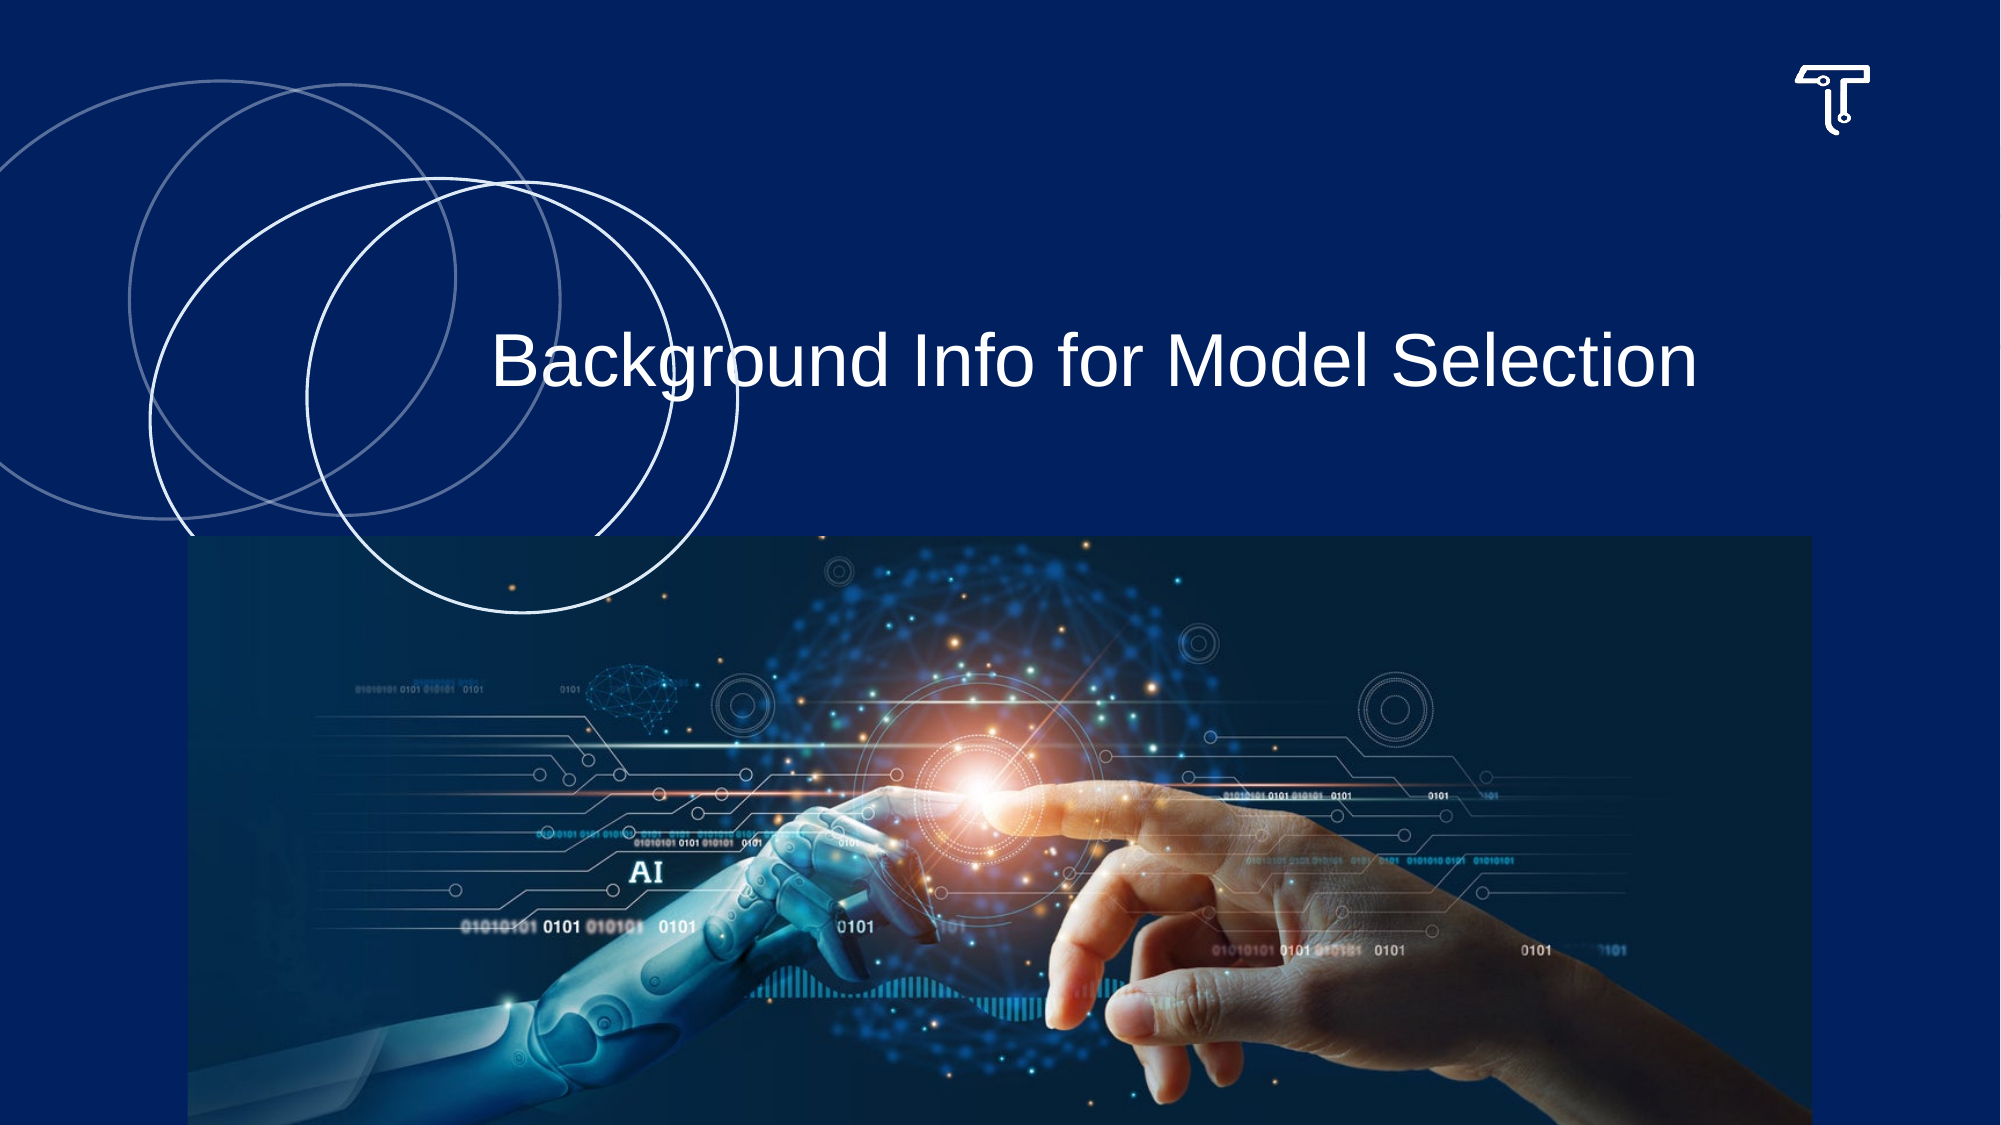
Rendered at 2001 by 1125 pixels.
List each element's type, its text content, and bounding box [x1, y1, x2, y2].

picture [187, 536, 1813, 1125]
subtitle Background Info for Model Selection [718, 304, 1889, 411]
picture [1758, 40, 1906, 160]
text_box [341, 181, 739, 536]
text_box [128, 83, 562, 517]
